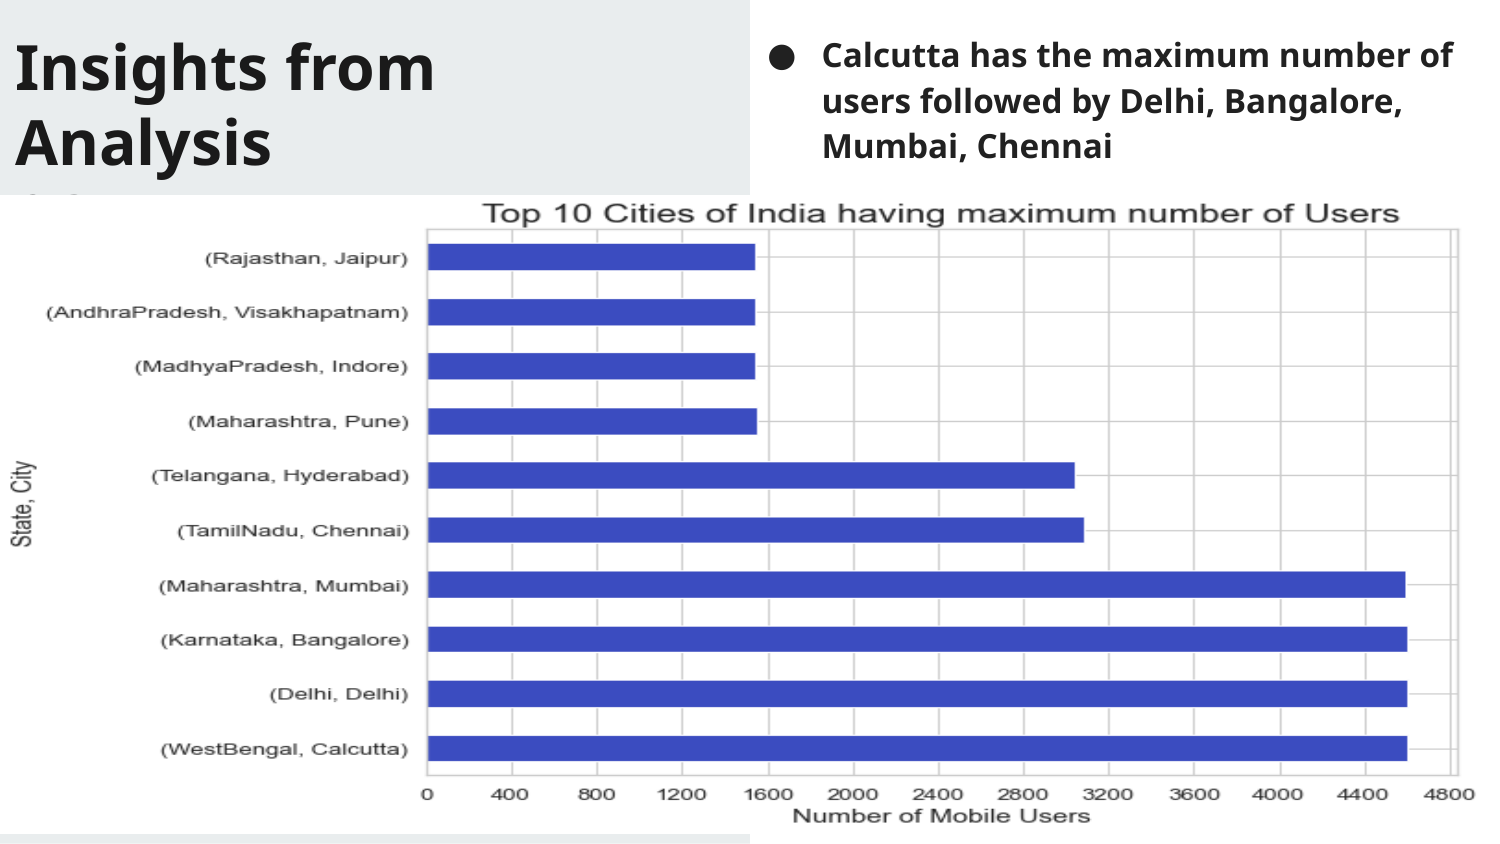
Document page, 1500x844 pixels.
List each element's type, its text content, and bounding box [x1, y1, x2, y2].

title Insights from Analysis 06 [0, 12, 704, 169]
text_box Calcutta has the maximum number of users followed by Delhi, Bangalore, Mumbai, Chennai [731, 12, 1500, 304]
picture [0, 195, 1489, 834]
